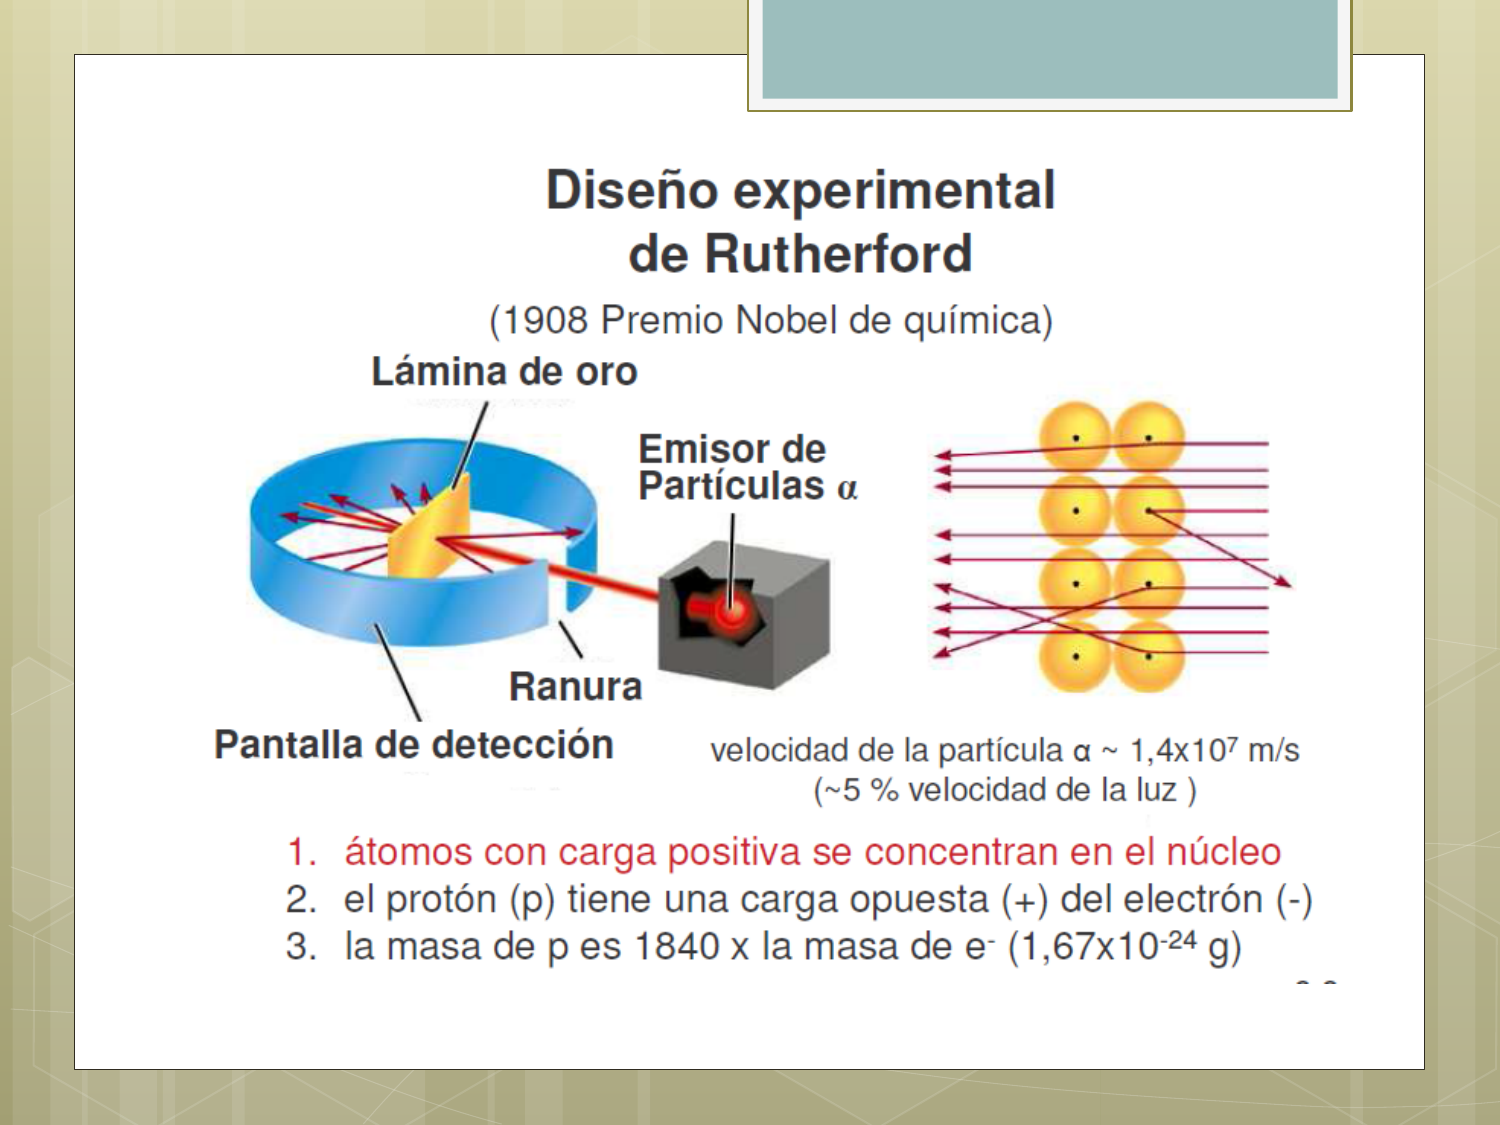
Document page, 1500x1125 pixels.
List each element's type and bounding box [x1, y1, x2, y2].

picture [123, 125, 1377, 984]
